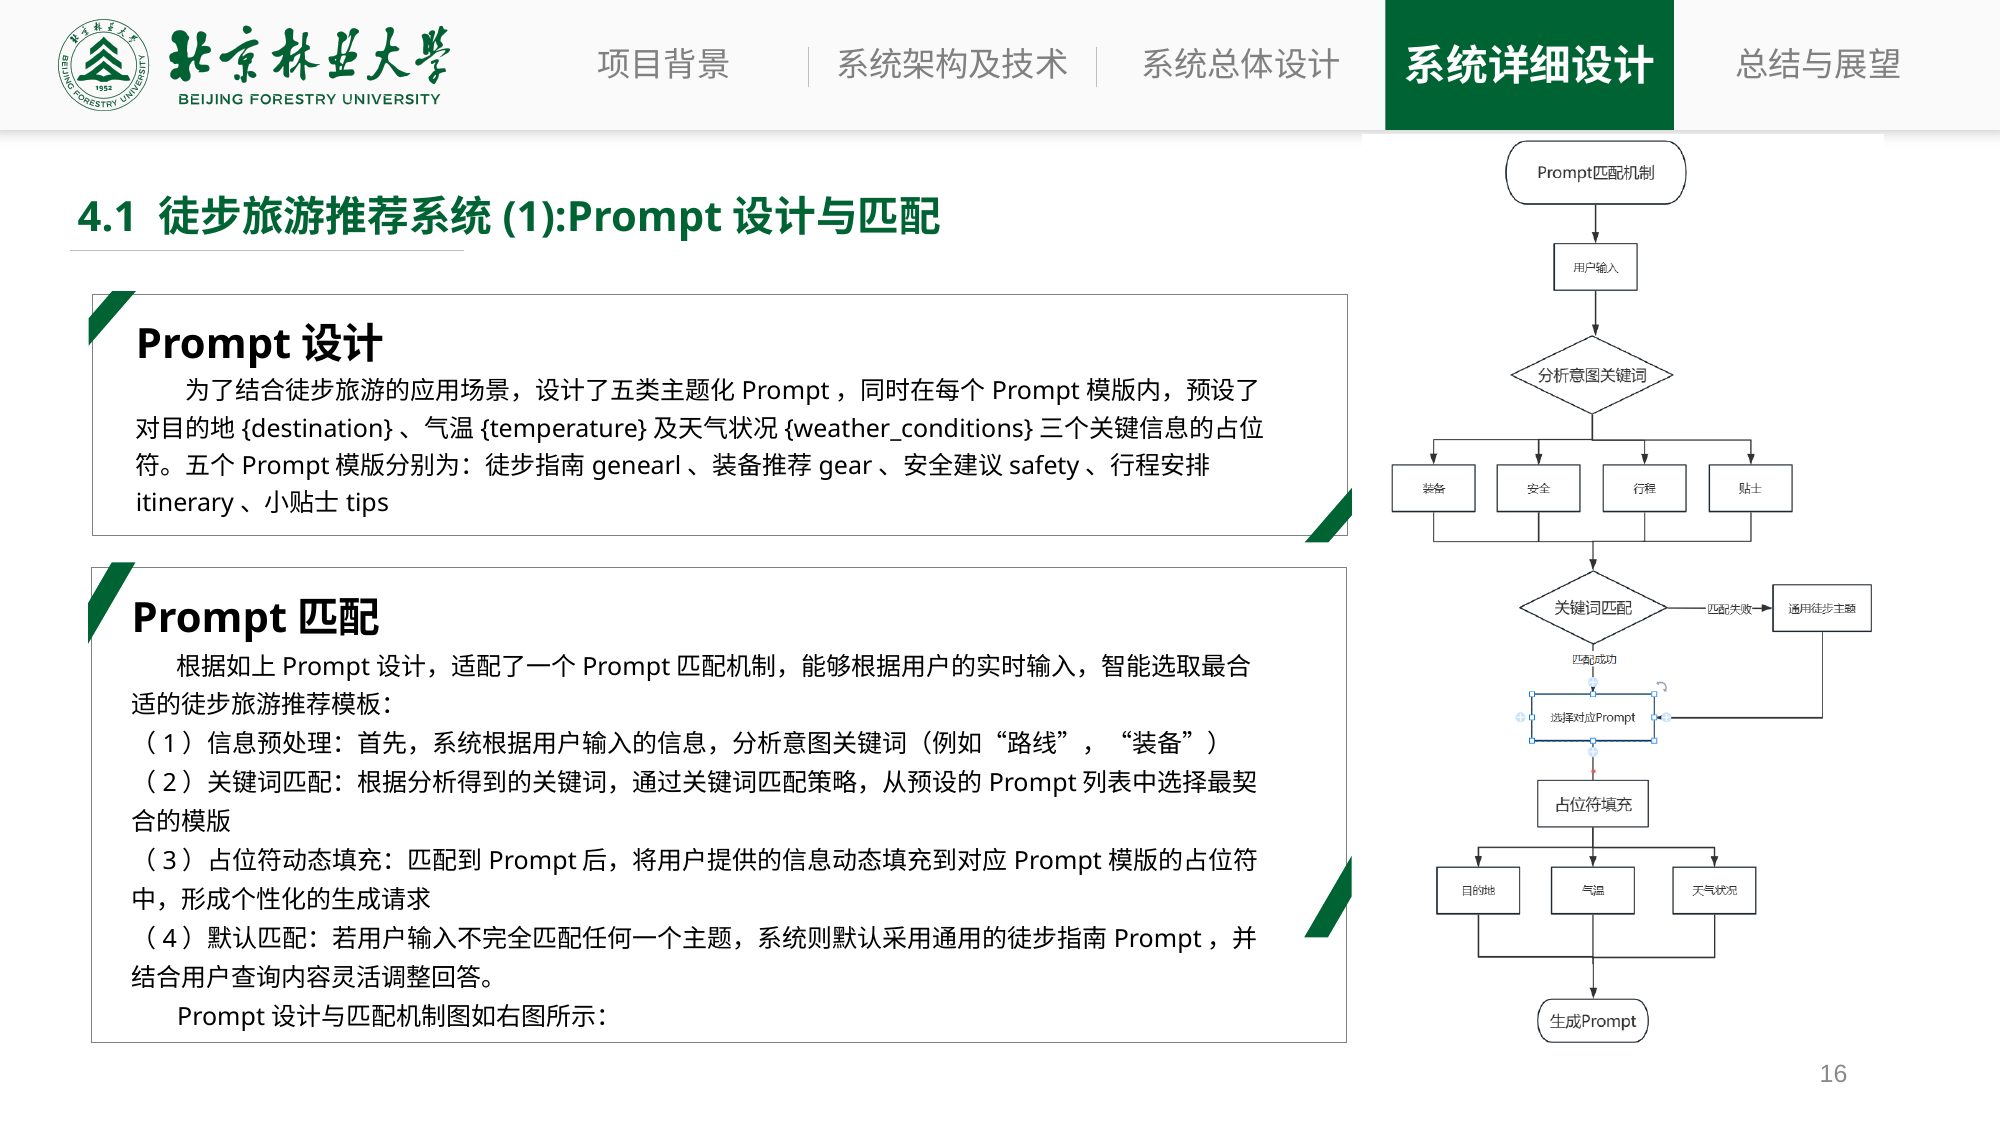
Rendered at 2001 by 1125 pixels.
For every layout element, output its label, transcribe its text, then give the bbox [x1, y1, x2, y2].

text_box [88, 291, 1352, 543]
text_box 4.1 徒步旅游推荐系统(1):Prompt设计与匹配 [77, 181, 1046, 248]
slide_number 16 [1412, 1046, 1863, 1103]
picture [0, 0, 2000, 1046]
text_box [88, 562, 1352, 1079]
